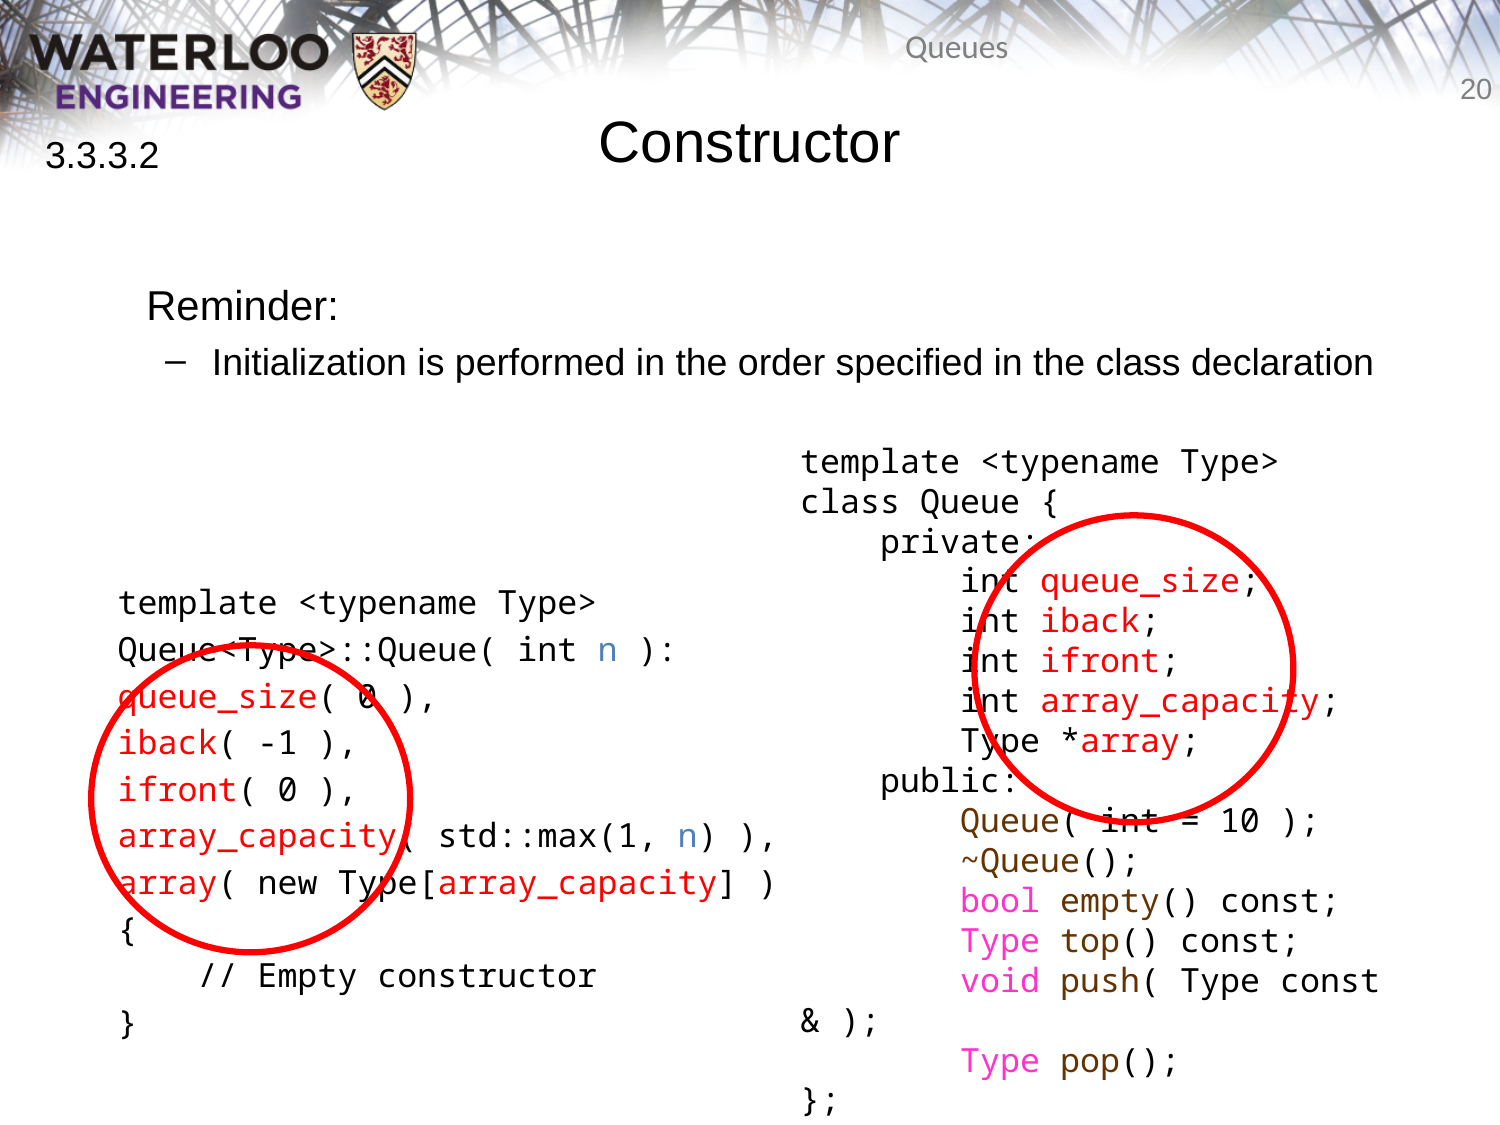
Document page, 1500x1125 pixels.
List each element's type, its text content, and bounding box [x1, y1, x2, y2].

text_box template <typename Type> Queue<Type>::Queue( int n ): queue_size( 0 ), iback( -1 ), ifront( 0 ), array_capacity( std::max(1, n) ), array( new Type[array_capacity] ) { // Empty constructor } [102, 574, 793, 1049]
list Reminder: Initialization is performed in the order specified in the class declaration [74, 262, 1426, 1006]
text_box [974, 515, 1294, 823]
text_box 3.3.3.2 [30, 124, 175, 184]
text_box [91, 645, 411, 953]
text_box template <typename Type> class Queue { private: int queue_size; int iback; int ifront; int array_capacity; Type *array; public: Queue( int = 10 ); ~Queue(); bool empty() const; Type top() const; void push( Type const & ); Type pop(); }; [785, 432, 1492, 1125]
picture [0, 0, 1500, 1125]
title Constructor [74, 44, 1426, 233]
